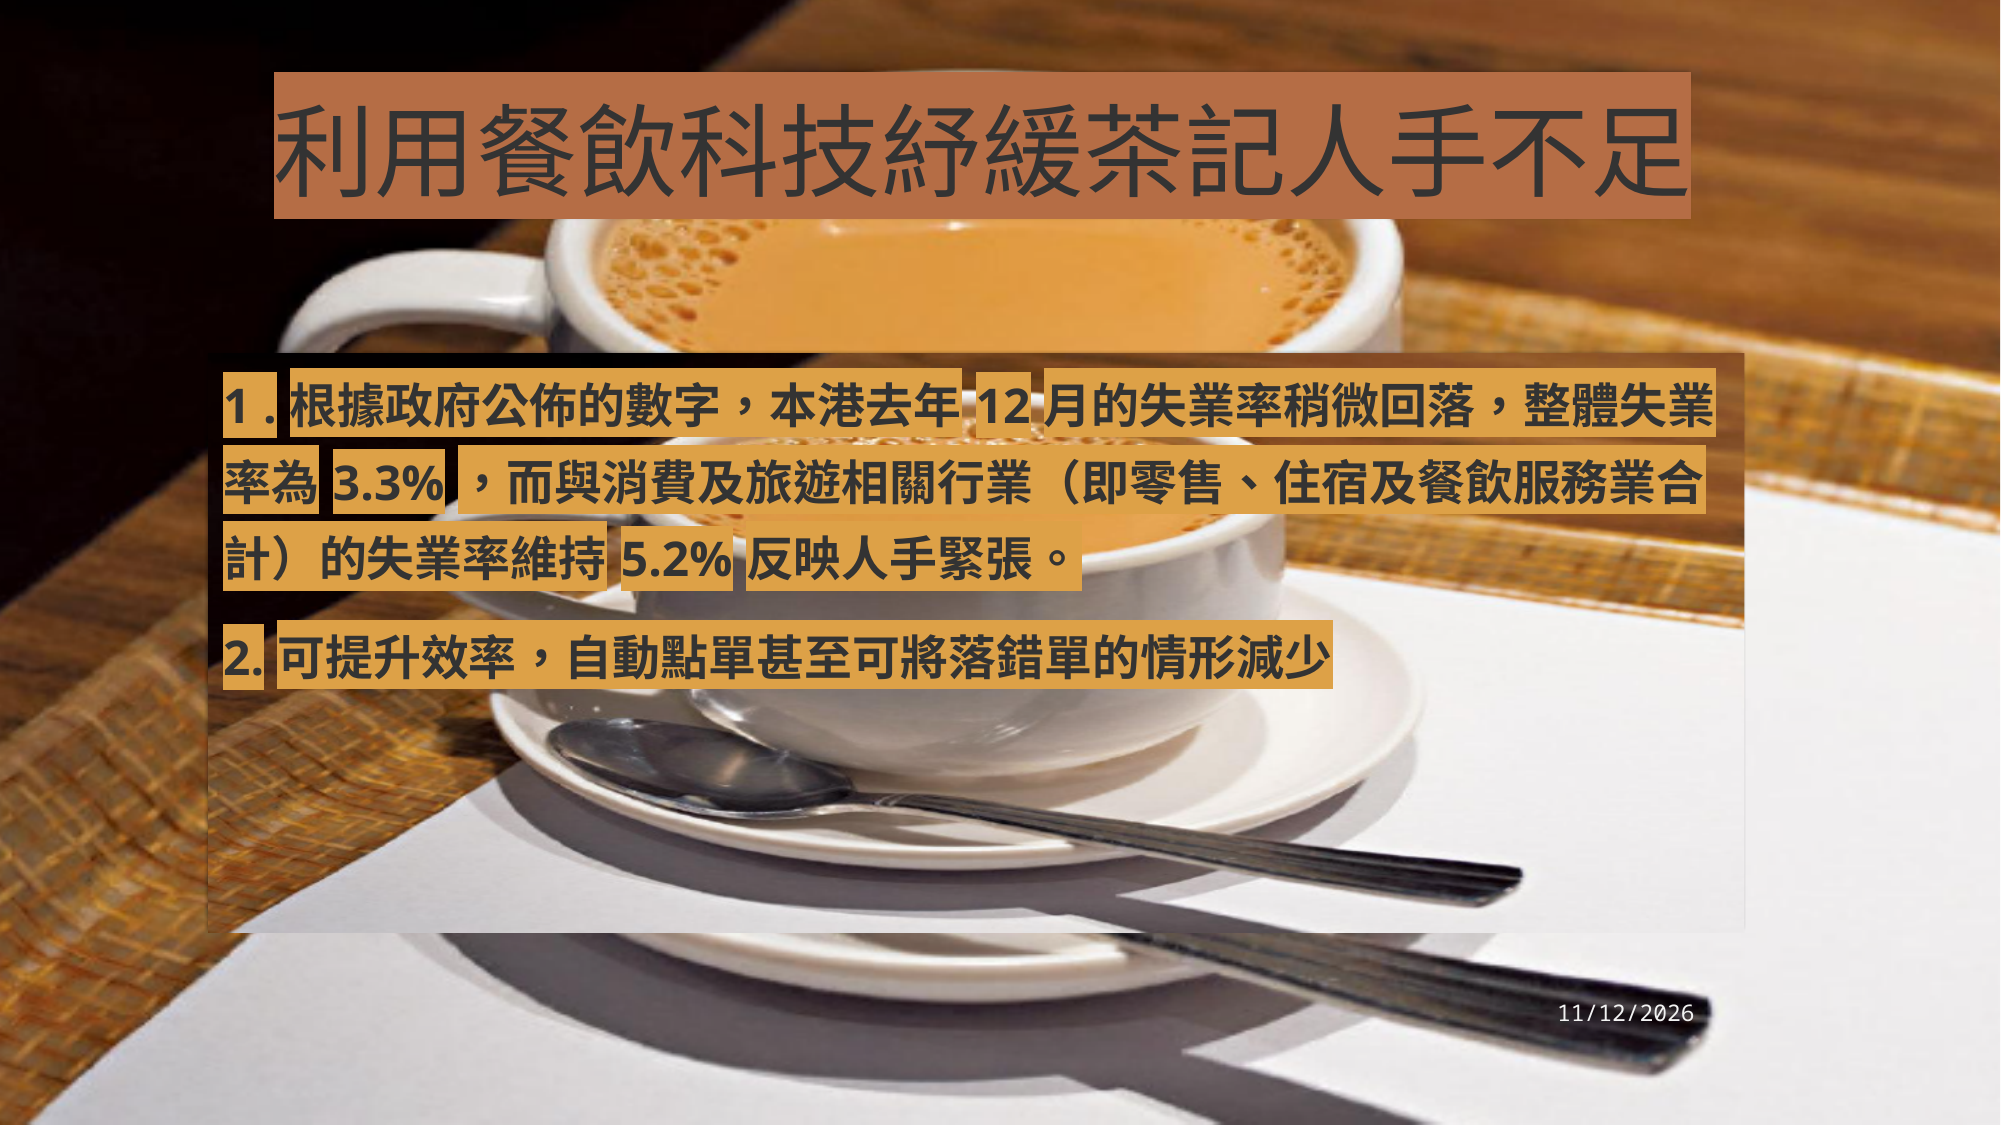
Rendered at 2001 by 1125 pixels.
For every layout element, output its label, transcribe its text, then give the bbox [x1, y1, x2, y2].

title 利用餐飲科技紓緩茶記人手不足 [208, 70, 1757, 371]
subtitle 1 .根據政府公佈的數字，本港去年12月的失業率稍微回落，整體失業率為3.3%，而與消費及旅遊相關行業（即零售、住宿及餐飲服務業合計）的失業率維持5.2%反映人手緊張。 2.可提升效率，自動點單甚至可將落錯單的情形減少 [208, 353, 1745, 933]
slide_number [1259, 984, 1710, 1045]
picture [0, 0, 2001, 1125]
